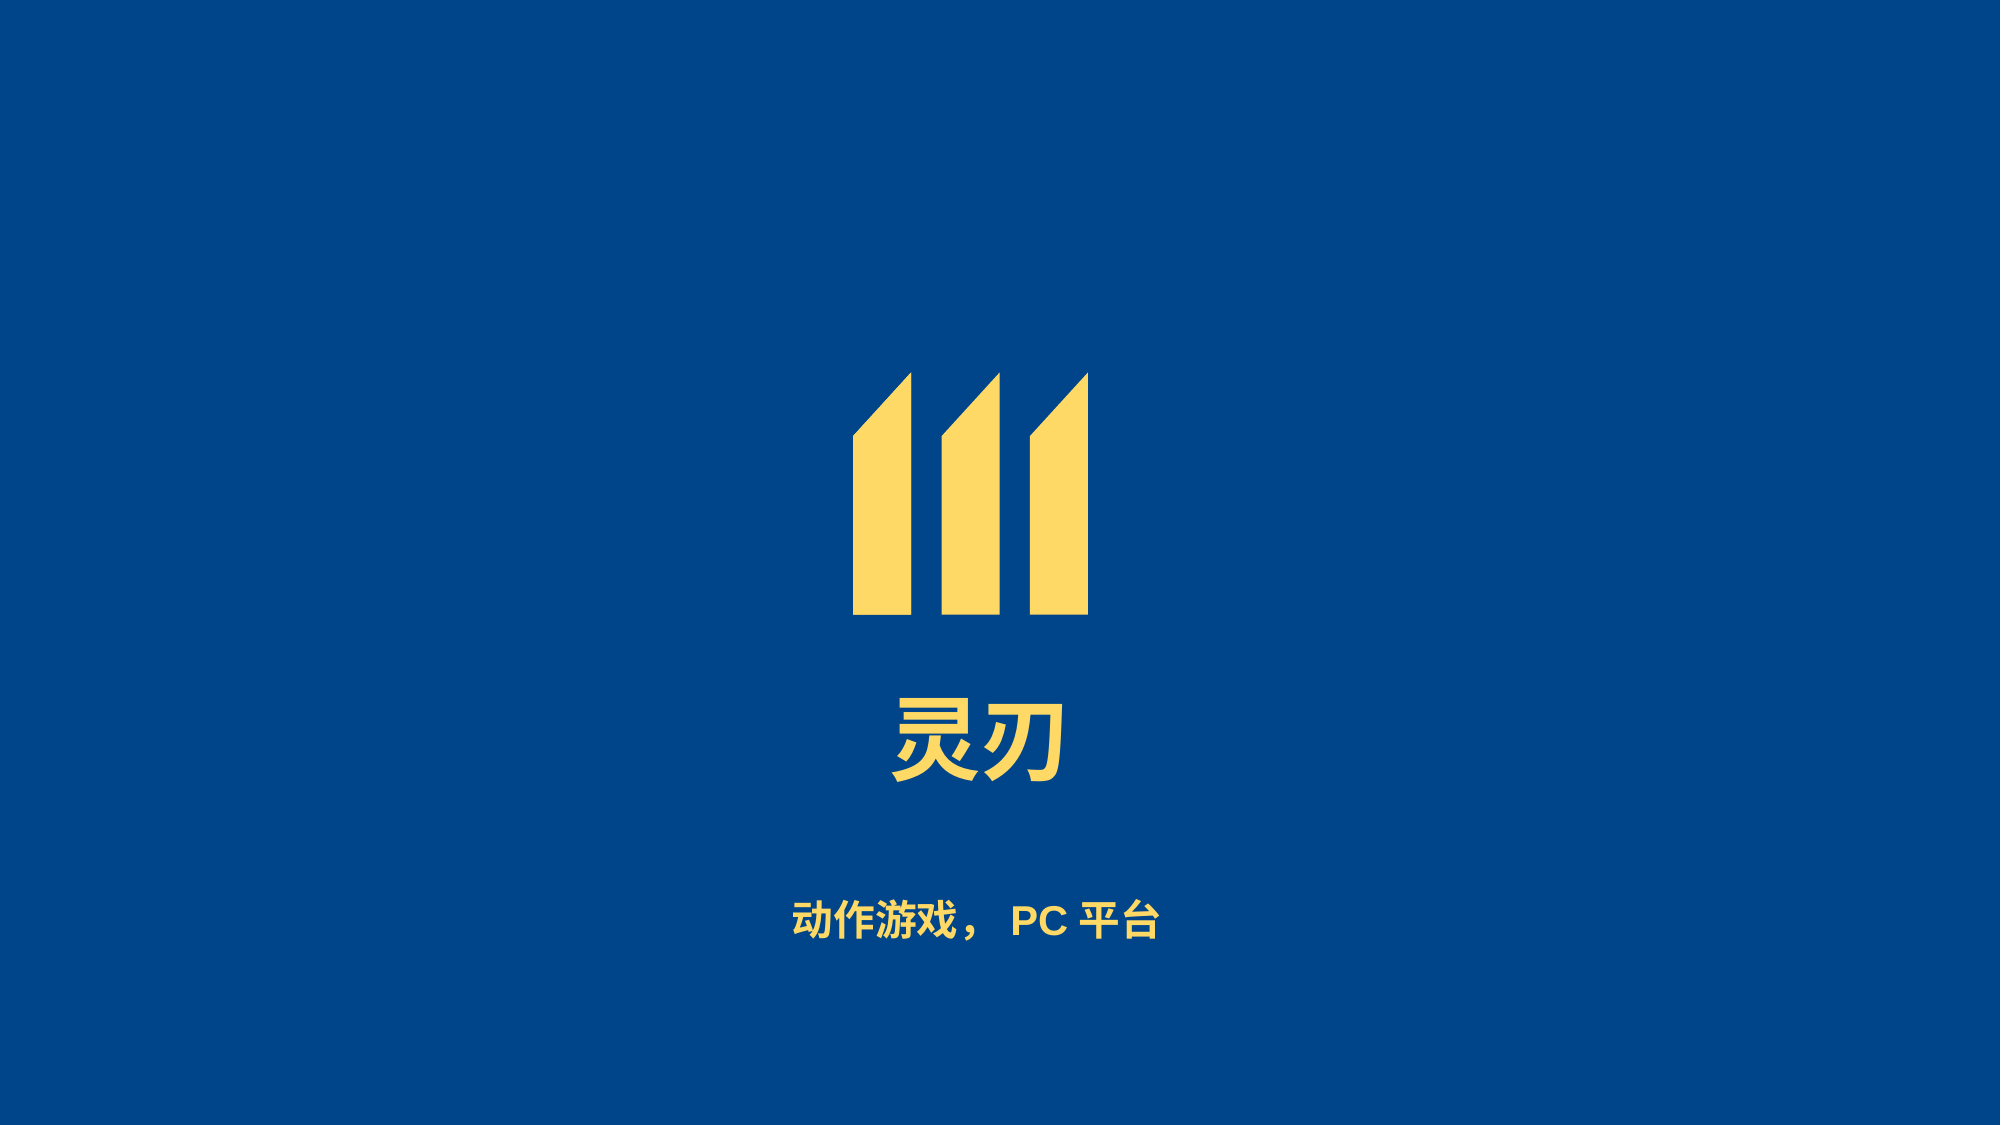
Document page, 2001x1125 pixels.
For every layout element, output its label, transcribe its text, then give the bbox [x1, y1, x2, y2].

text_box [1029, 372, 1088, 615]
text_box [941, 372, 1000, 615]
text_box 动作游戏，PC平台 [679, 886, 1274, 1013]
text_box 灵刃 [683, 674, 1278, 801]
text_box [853, 372, 912, 615]
